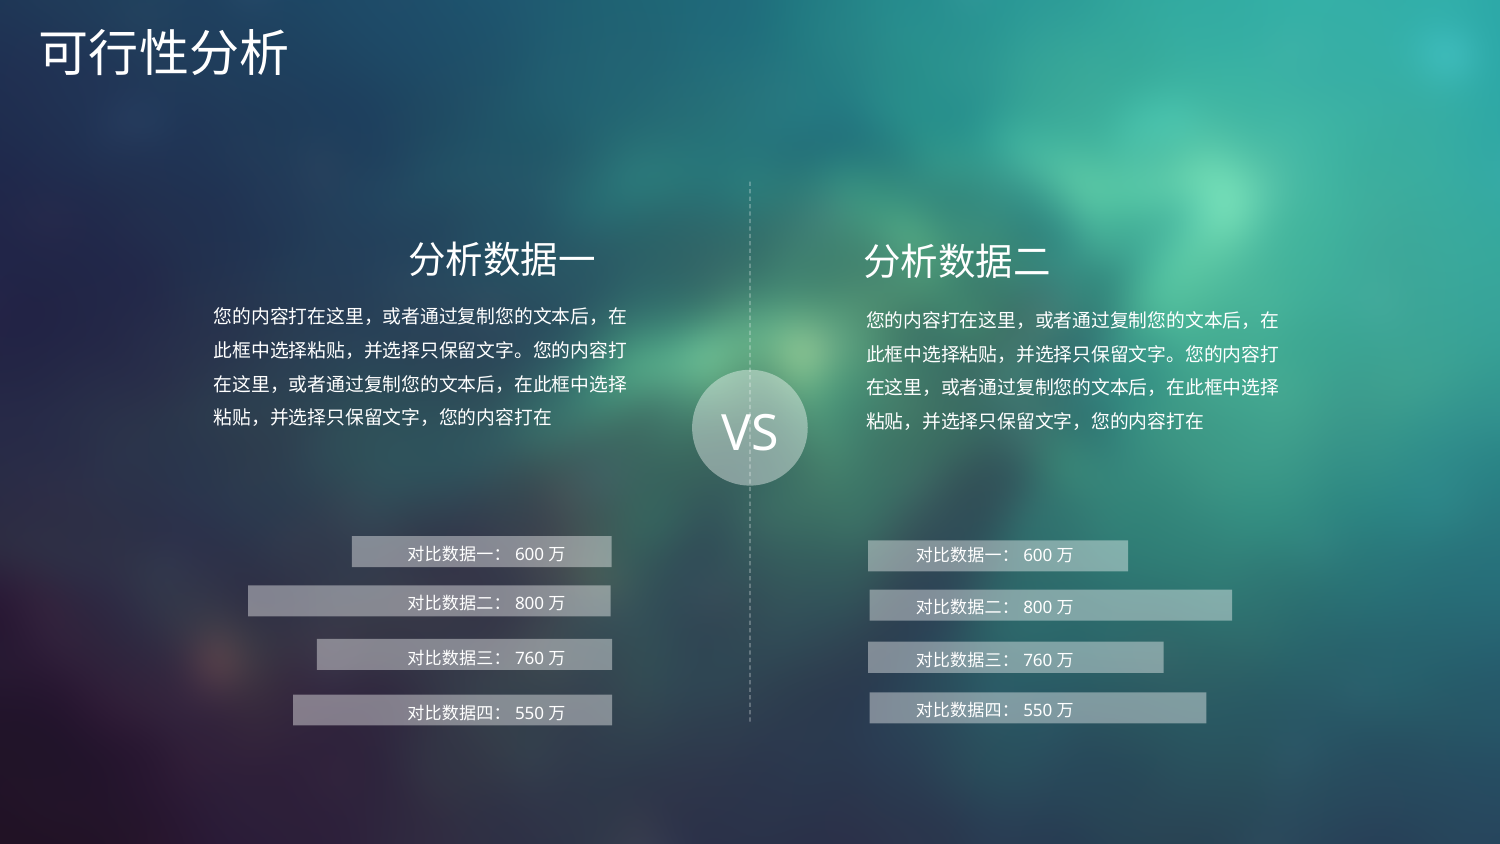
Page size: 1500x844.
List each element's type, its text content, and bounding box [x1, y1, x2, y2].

picture [0, 0, 1500, 844]
text_box 您的内容打在这里，或者通过复制您的文本后，在此框中选择粘贴，并选择只保留文字。您的内容打在这里，或者通过复制您的文本后，在此框中选择粘贴，并选择只保留文字，您的内容打在 [851, 290, 1301, 440]
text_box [692, 369, 808, 486]
text_box 可行性分析 [24, 14, 374, 90]
text_box 分析数据二 [848, 230, 1183, 291]
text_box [248, 536, 613, 732]
text_box 您的内容打在这里，或者通过复制您的文本后，在此框中选择粘贴，并选择只保留文字。您的内容打在这里，或者通过复制您的文本后，在此框中选择粘贴，并选择只保留文字，您的内容打在 [198, 286, 642, 436]
text_box 分析数据一 [275, 228, 611, 289]
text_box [868, 536, 1233, 729]
